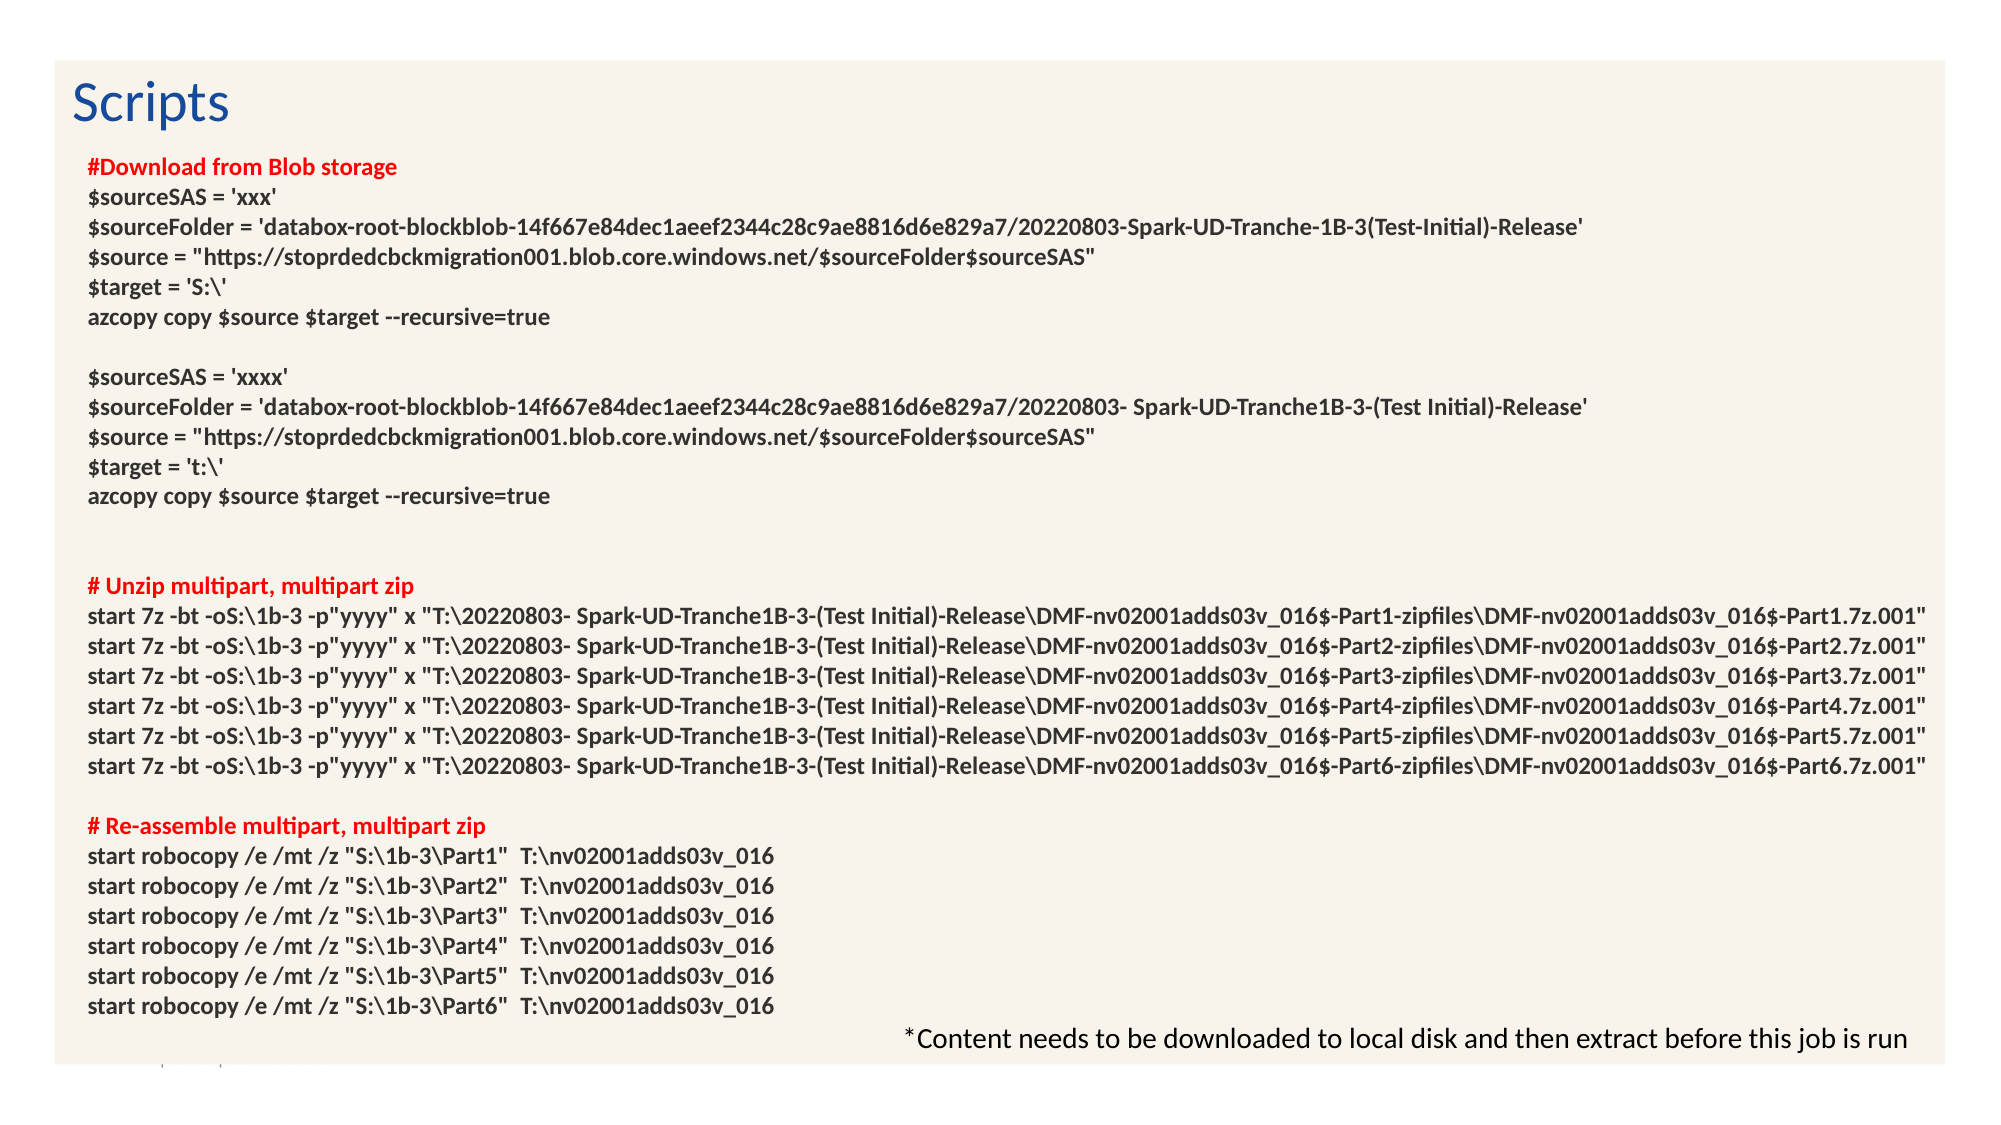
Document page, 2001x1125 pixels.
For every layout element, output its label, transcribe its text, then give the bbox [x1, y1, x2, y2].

list Scripts [72, 62, 1526, 134]
text_box #Download from Blob storage $sourceSAS = 'xxx' $sourceFolder = 'databox-root-blockblob-14f667e84dec1aeef2344c28c9ae8816d6e829a7/20220803-Spark-UD-Tranche-1B-3(Test-Initial)-Release' $source = "https://stoprdedcbckmigration001.blob.core.windows.net/$sourceFolder$sourceSAS" $target = 'S:\' azcopy copy $source $target --recursive=true $sourceSAS = 'xxxx' $sourceFolder = 'databox-root-blockblob-14f667e84dec1aeef2344c28c9ae8816d6e829a7/20220803- Spark-UD-Tranche1B-3-(Test Initial)-Release' $source = "https://stoprdedcbckmigration001.blob.core.windows.net/$sourceFolder$sourceSAS" $target = 't:\' azcopy copy $source $target --recursive=true # Unzip multipart, multipart zip start 7z -bt -oS:\1b-3 -p"yyyy" x "T:\20220803- Spark-UD-Tranche1B-3-(Test Initial)-Release\DMF-nv02001adds03v_016$-Part1-zipfiles\DMF-nv02001adds03v_016$-Part1.7z.001" start 7z -bt -oS:\1b-3 -p"yyyy" x "T:\20220803- Spark-UD-Tranche1B-3-(Test Initial)-Release\DMF-nv02001adds03v_016$-Part2-zipfiles\DMF-nv02001adds03v_016$-Part2.7z.001" start 7z -bt -oS:\1b-3 -p"yyyy" x "T:\20220803- Spark-UD-Tranche1B-3-(Test Initial)-Release\DMF-nv02001adds03v_016$-Part3-zipfiles\DMF-nv02001adds03v_016$-Part3.7z.001" start 7z -bt -oS:\1b-3 -p"yyyy" x "T:\20220803- Spark-UD-Tranche1B-3-(Test Initial)-Release\DMF-nv02001adds03v_016$-Part4-zipfiles\DMF-nv02001adds03v_016$-Part4.7z.001" start 7z -bt -oS:\1b-3 -p"yyyy" x "T:\20220803- Spark-UD-Tranche1B-3-(Test Initial)-Release\DMF-nv02001adds03v_016$-Part5-zipfiles\DMF-nv02001adds03v_016$-Part5.7z.001" start 7z -bt -oS:\1b-3 -p"yyyy" x "T:\20220803- Spark-UD-Tranche1B-3-(Test Initial)-Release\DMF-nv02001adds03v_016$-Part6-zipfiles\DMF-nv02001adds03v_016$-Part6.7z.001" # Re-assemble multipart, multipart zip start robocopy /e /mt /z "S:\1b-3\Part1" T:\nv02001adds03v_016 start robocopy /e /mt /z "S:\1b-3\Part2" T:\nv02001adds03v_016 start robocopy /e /mt /z "S:\1b-3\Part3" T:\nv02001adds03v_016 start robocopy /e /mt /z "S:\1b-3\Part4" T:\nv02001adds03v_016 start robocopy /e /mt /z "S:\1b-3\Part5" T:\nv02001adds03v_016 start robocopy /e /mt /z "S:\1b-3\Part6" T:\nv02001adds03v_016 [72, 143, 2000, 1027]
text_box *Content needs to be downloaded to local disk and then extract before this job is run [887, 1027, 1958, 1062]
